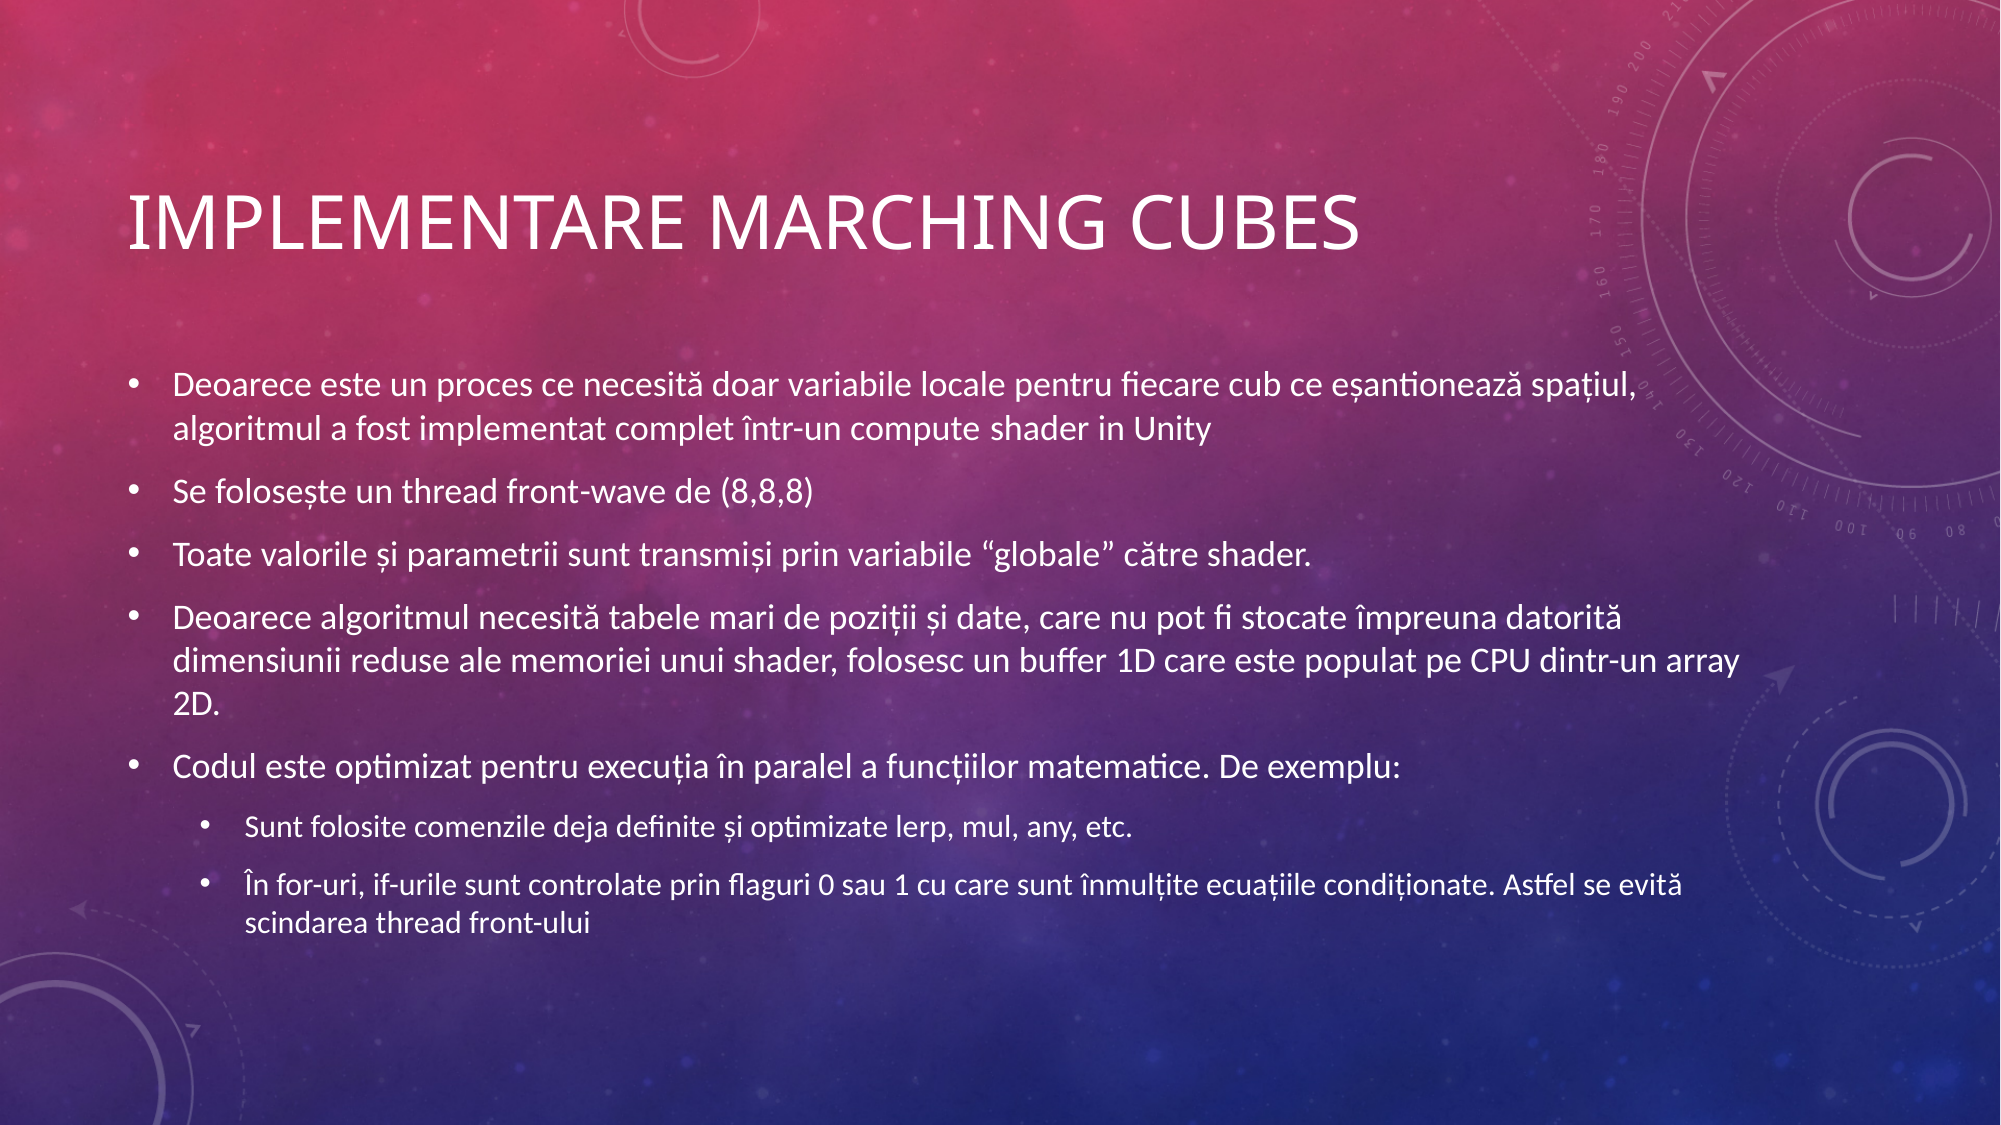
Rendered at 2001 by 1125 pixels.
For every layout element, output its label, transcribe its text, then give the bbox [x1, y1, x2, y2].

title Implementare Marching cubes [112, 99, 1775, 339]
list Deoarece este un proces ce necesită doar variabile locale pentru fiecare cub ce eșantionează spațiul, algoritmul a fost implementat complet într-un compute shader in Unity Se folosește un thread front-wave de (8,8,8) Toate valorile și parametrii sunt transmiși prin variabile “globale” către shader. Deoarece algoritmul necesită tabele mari de poziții și date, care nu pot fi stocate împreuna datorită dimensiunii reduse ale memoriei unui shader, folosesc un buffer 1D care este populat pe CPU dintr-un array 2D. Codul este optimizat pentru execuția în paralel a funcțiilor matematice. De exemplu: Sunt folosite comenzile deja definite și optimizate lerp, mul, any, etc. În for-uri, if-urile sunt controlate prin flaguri 0 sau 1 cu care sunt înmulțite ecuațiile condiționate. Astfel se evită scindarea thread front-ului [112, 351, 1775, 950]
picture [0, 0, 2001, 1125]
